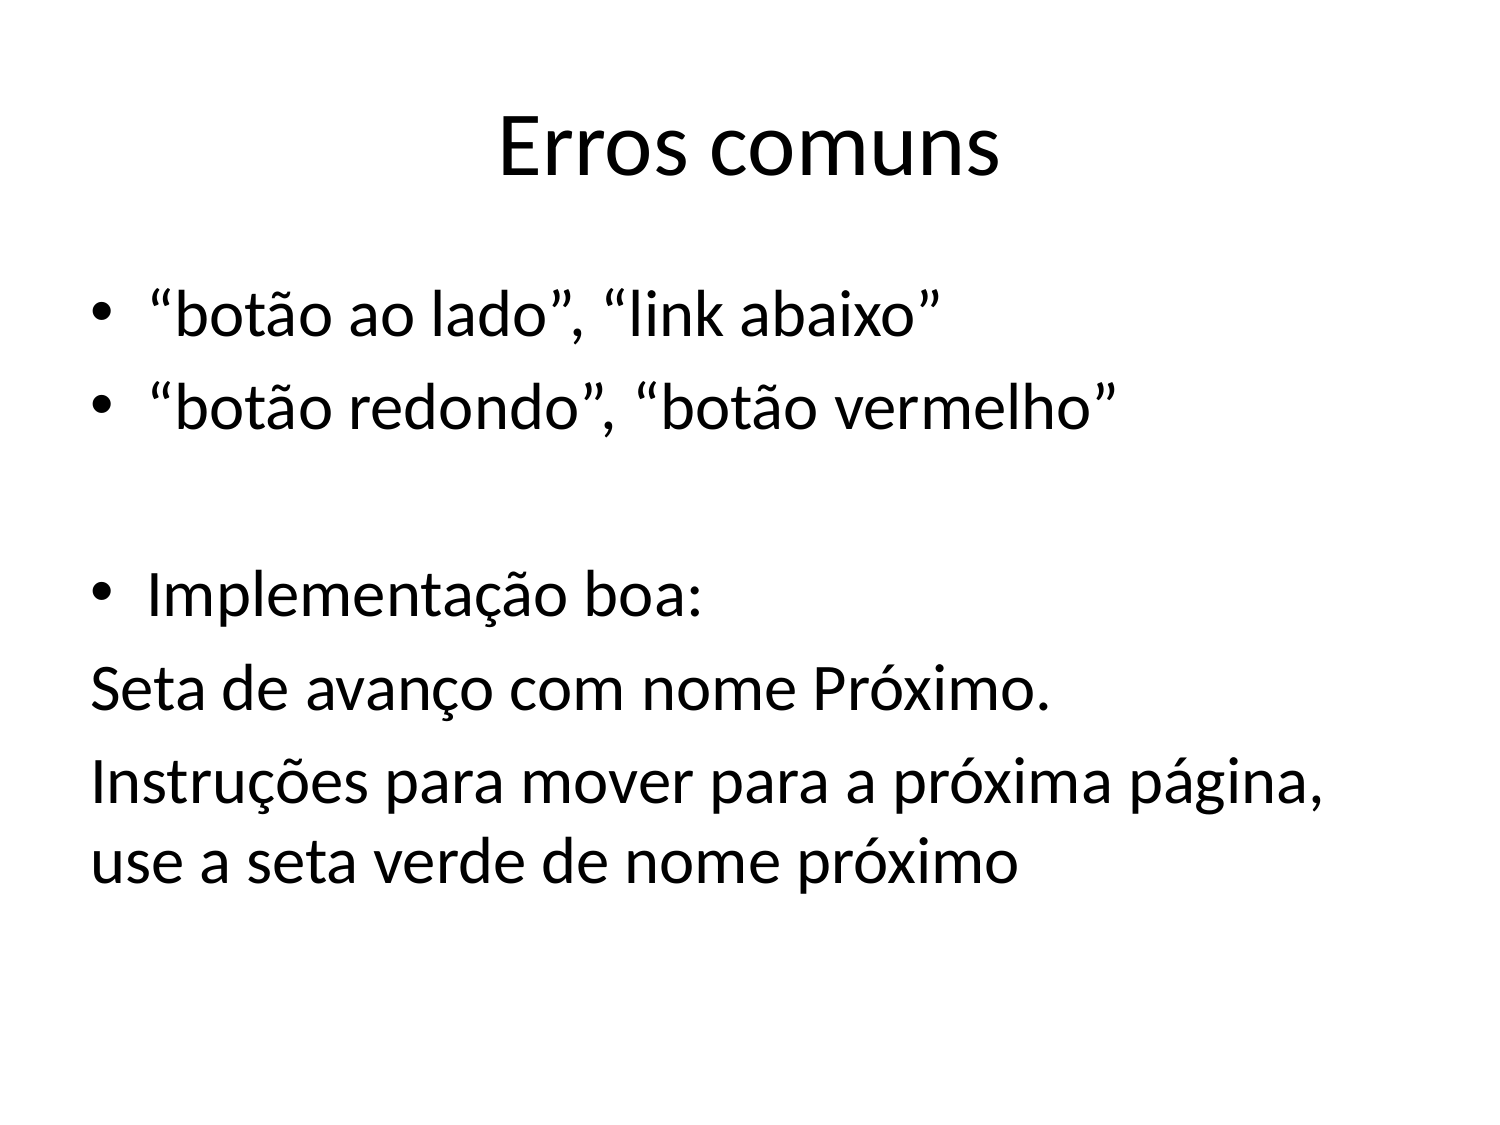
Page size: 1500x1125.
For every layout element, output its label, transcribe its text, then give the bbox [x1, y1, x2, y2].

list “botão ao lado”, “link abaixo” “botão redondo”, “botão vermelho” Implementação boa: Seta de avanço com nome Próximo. Instruções para mover para a próxima página, use a seta verde de nome próximo [75, 262, 1425, 1005]
title Erros comuns [75, 45, 1425, 233]
